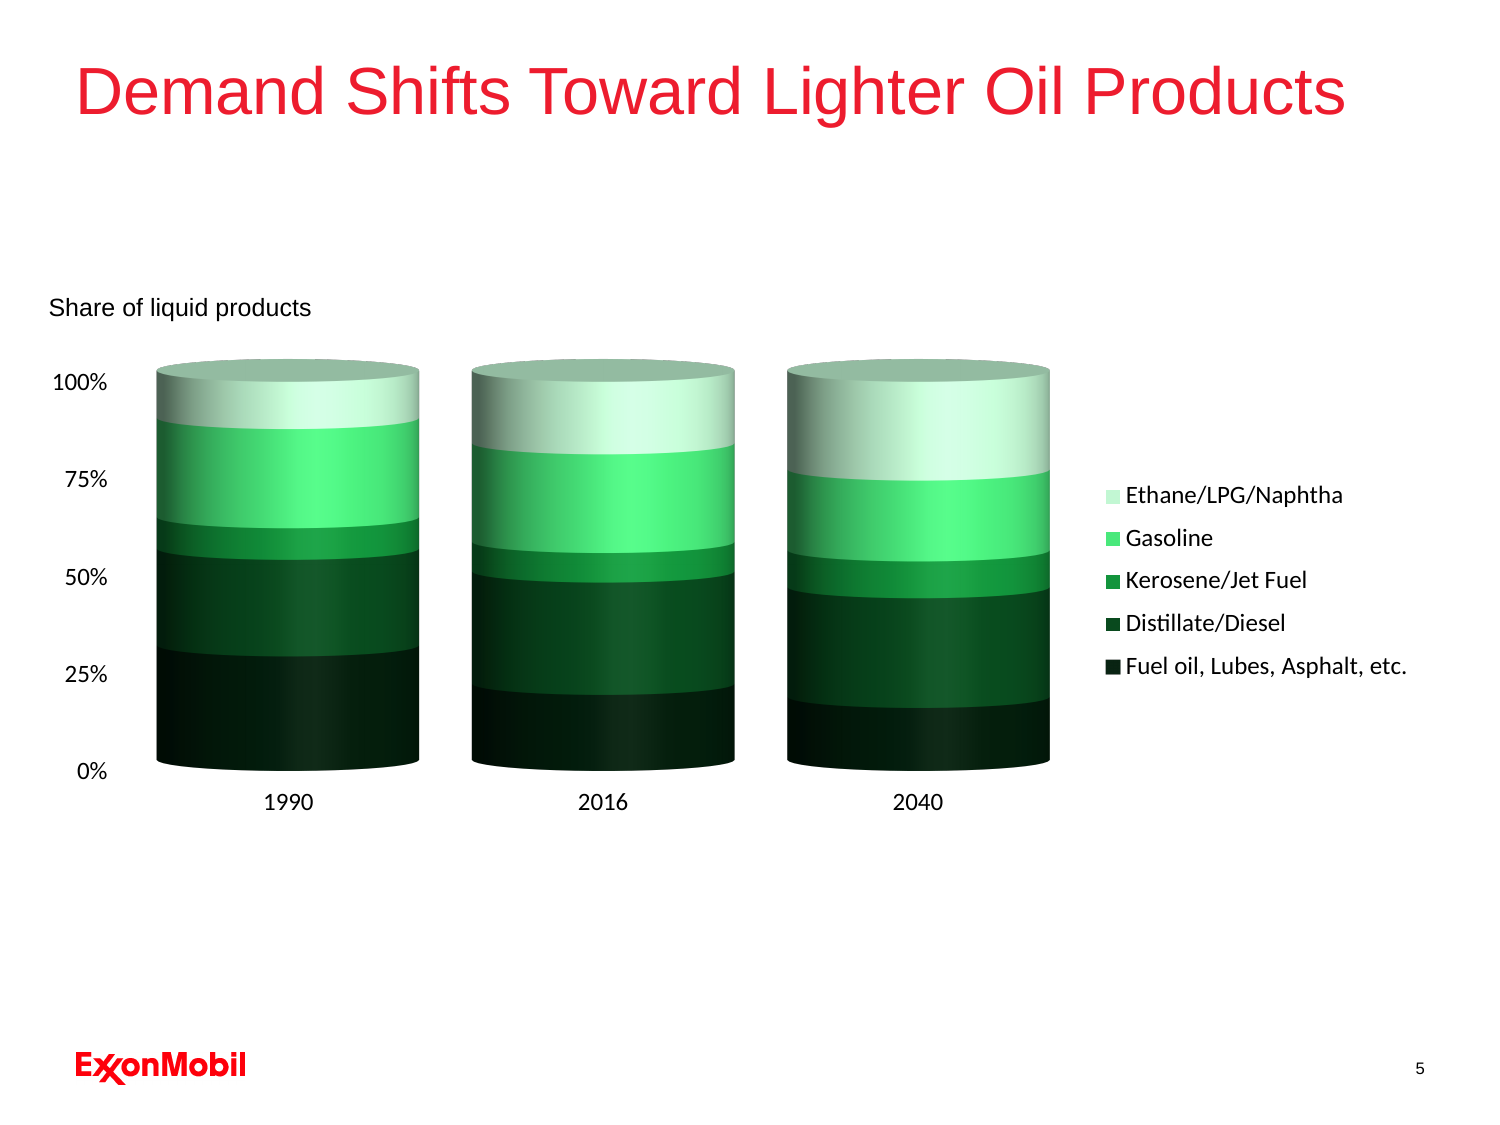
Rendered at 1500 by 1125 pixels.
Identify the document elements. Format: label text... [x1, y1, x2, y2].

picture [0, 328, 1472, 835]
picture [76, 1052, 245, 1085]
title Demand Shifts Toward Lighter Oil Products [75, 48, 1425, 174]
text_box Share of liquid products [33, 283, 466, 327]
